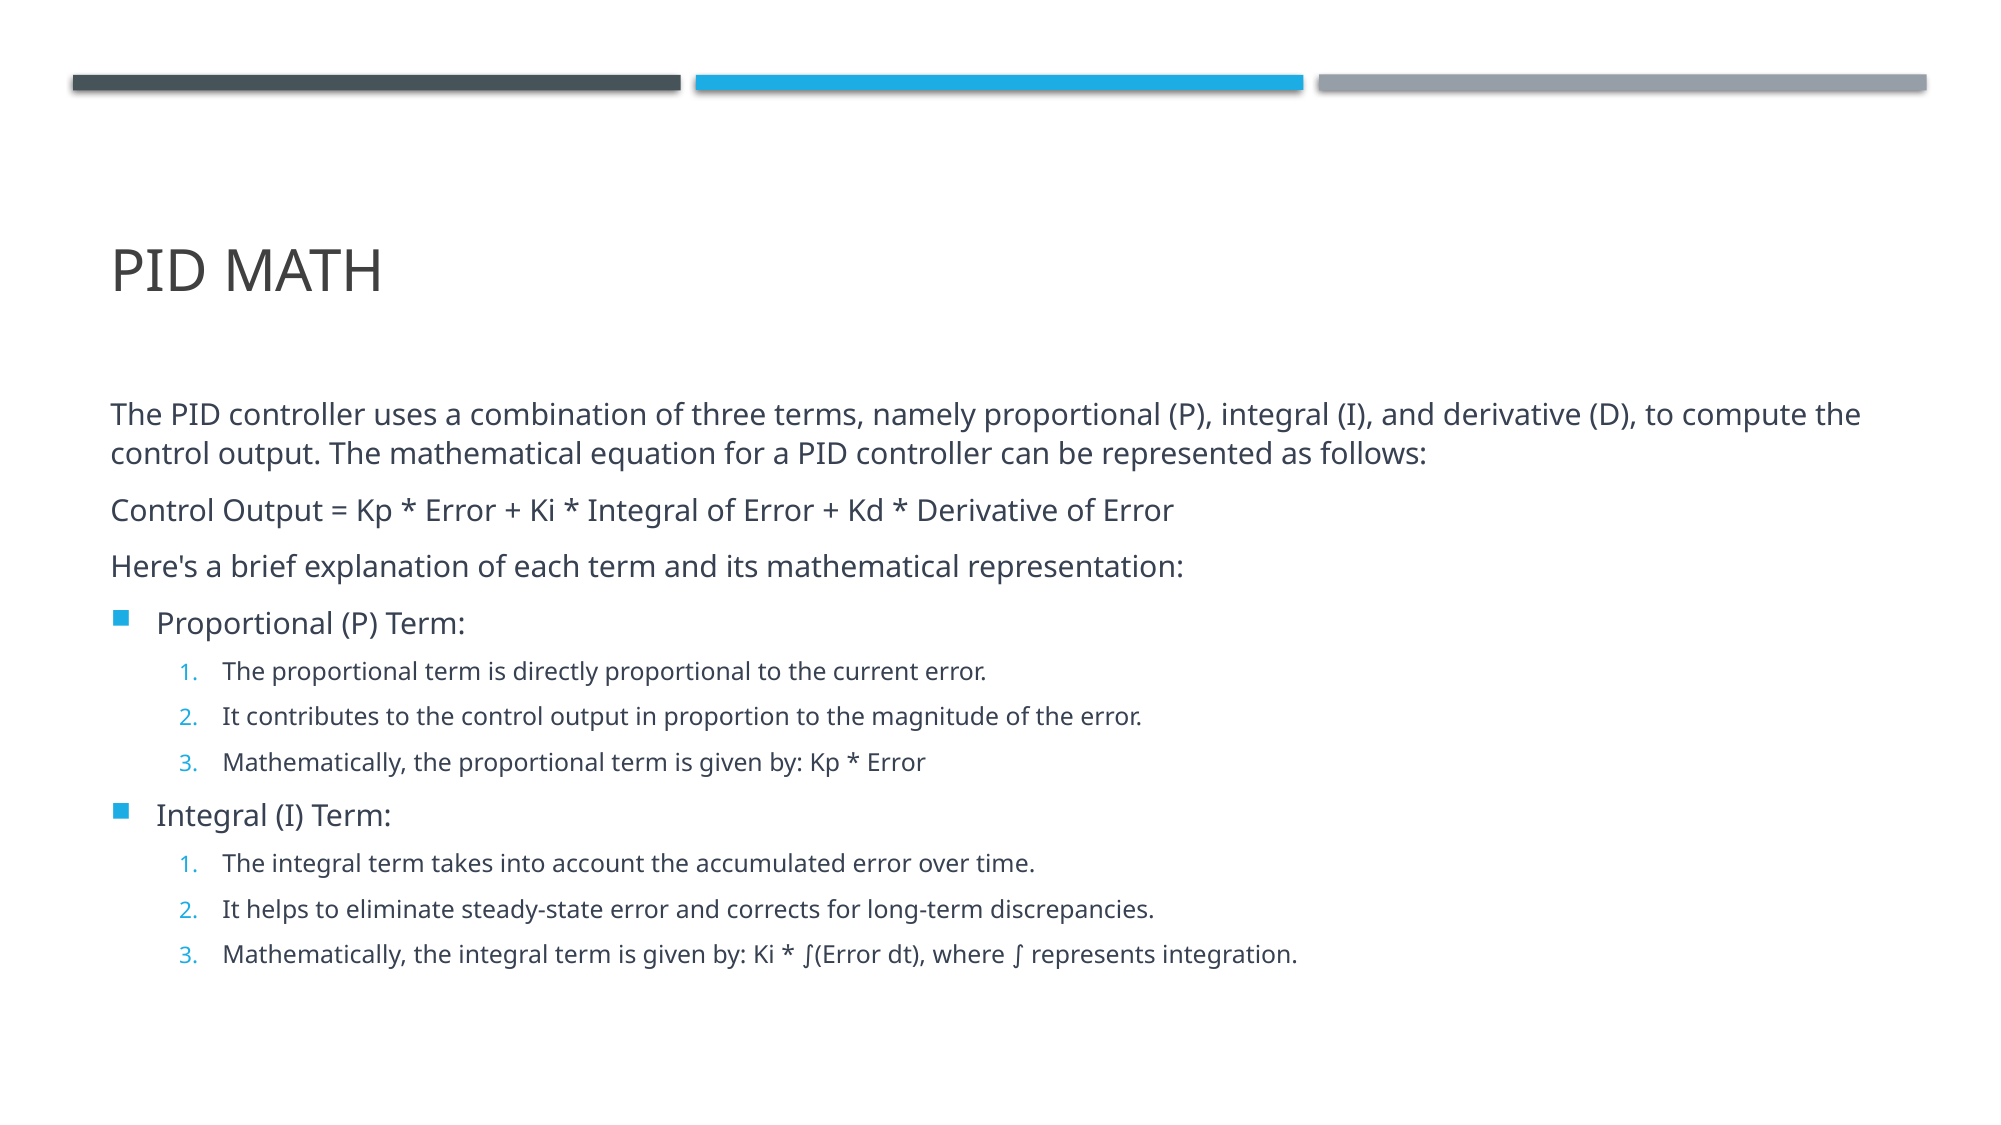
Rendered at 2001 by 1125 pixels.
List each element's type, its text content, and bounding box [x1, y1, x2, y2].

list The PID controller uses a combination of three terms, namely proportional (P), integral (I), and derivative (D), to compute the control output. The mathematical equation for a PID controller can be represented as follows: Control Output = Kp * Error + Ki * Integral of Error + Kd * Derivative of Error Here's a brief explanation of each term and its mathematical representation: Proportional (P) Term: The proportional term is directly proportional to the current error. It contributes to the control output in proportion to the magnitude of the error. Mathematically, the proportional term is given by: Kp * Error Integral (I) Term: The integral term takes into account the accumulated error over time. It helps to eliminate steady-state error and corrects for long-term discrepancies. Mathematically, the integral term is given by: Ki * ∫(Error dt), where ∫ represents integration. [95, 383, 1905, 981]
title PID Math [95, 115, 1905, 311]
